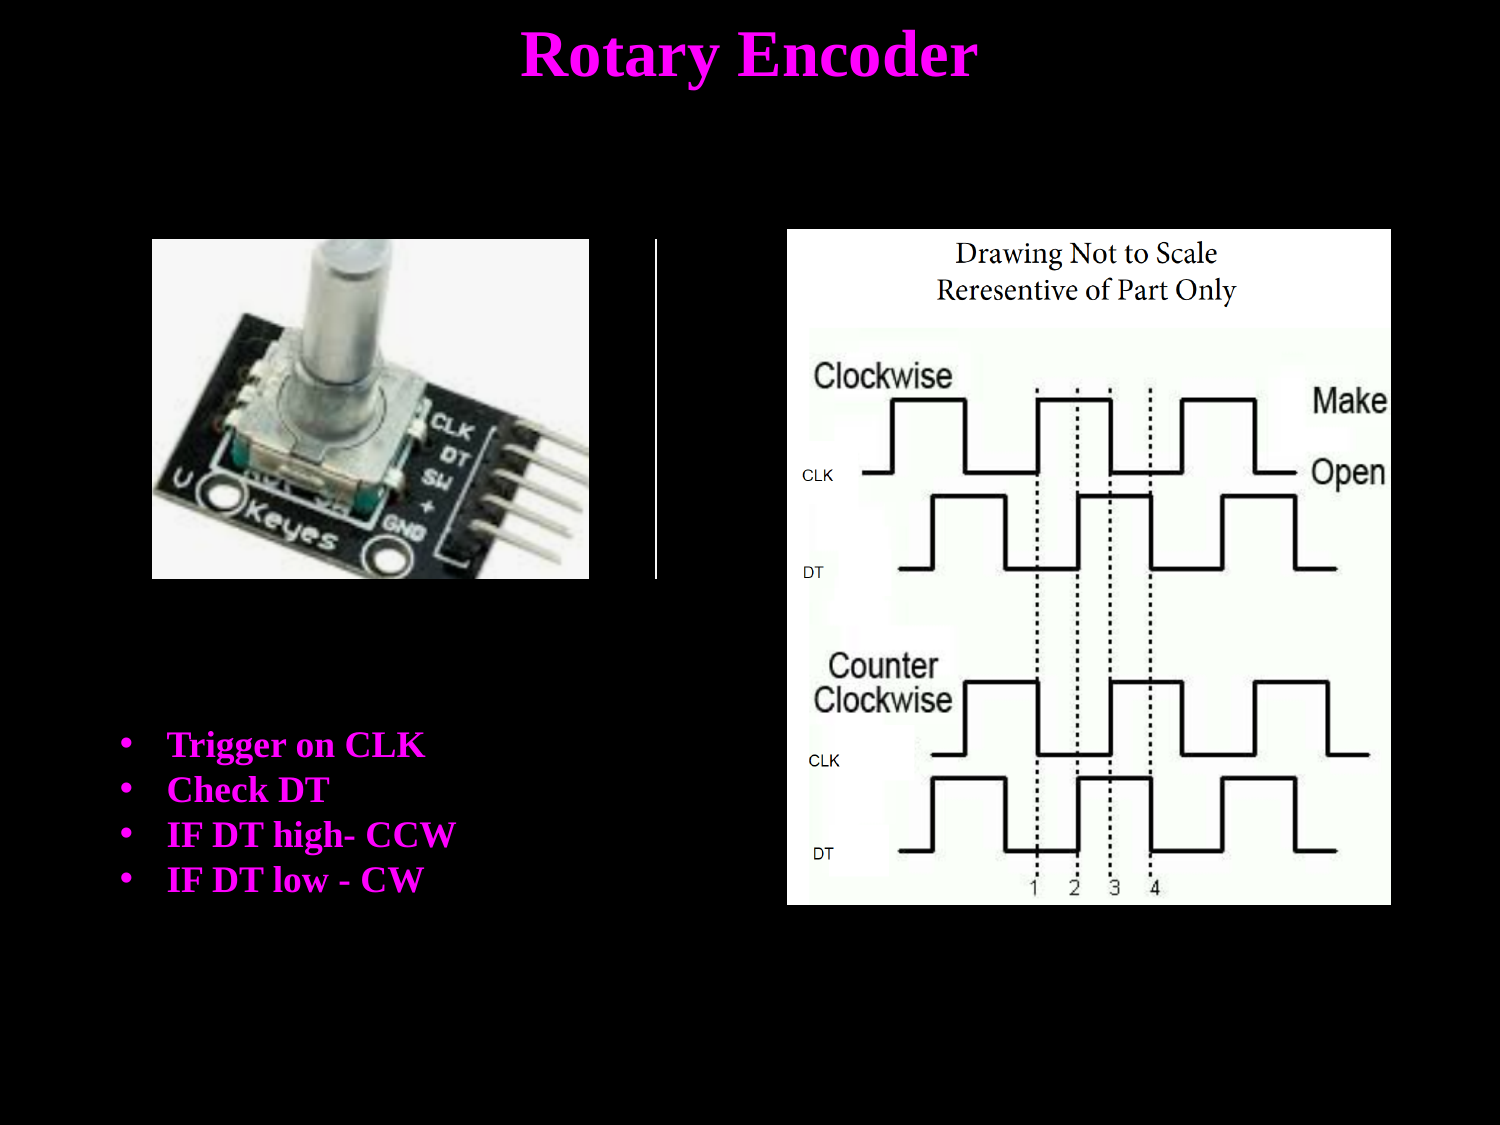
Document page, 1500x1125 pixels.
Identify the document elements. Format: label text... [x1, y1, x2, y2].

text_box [62, 149, 713, 677]
picture [787, 229, 1391, 905]
text_box Trigger on CLK Check DT IF DT high- CCW IF DT low - CW [105, 712, 580, 908]
title Rotary Encoder [75, 0, 1425, 152]
